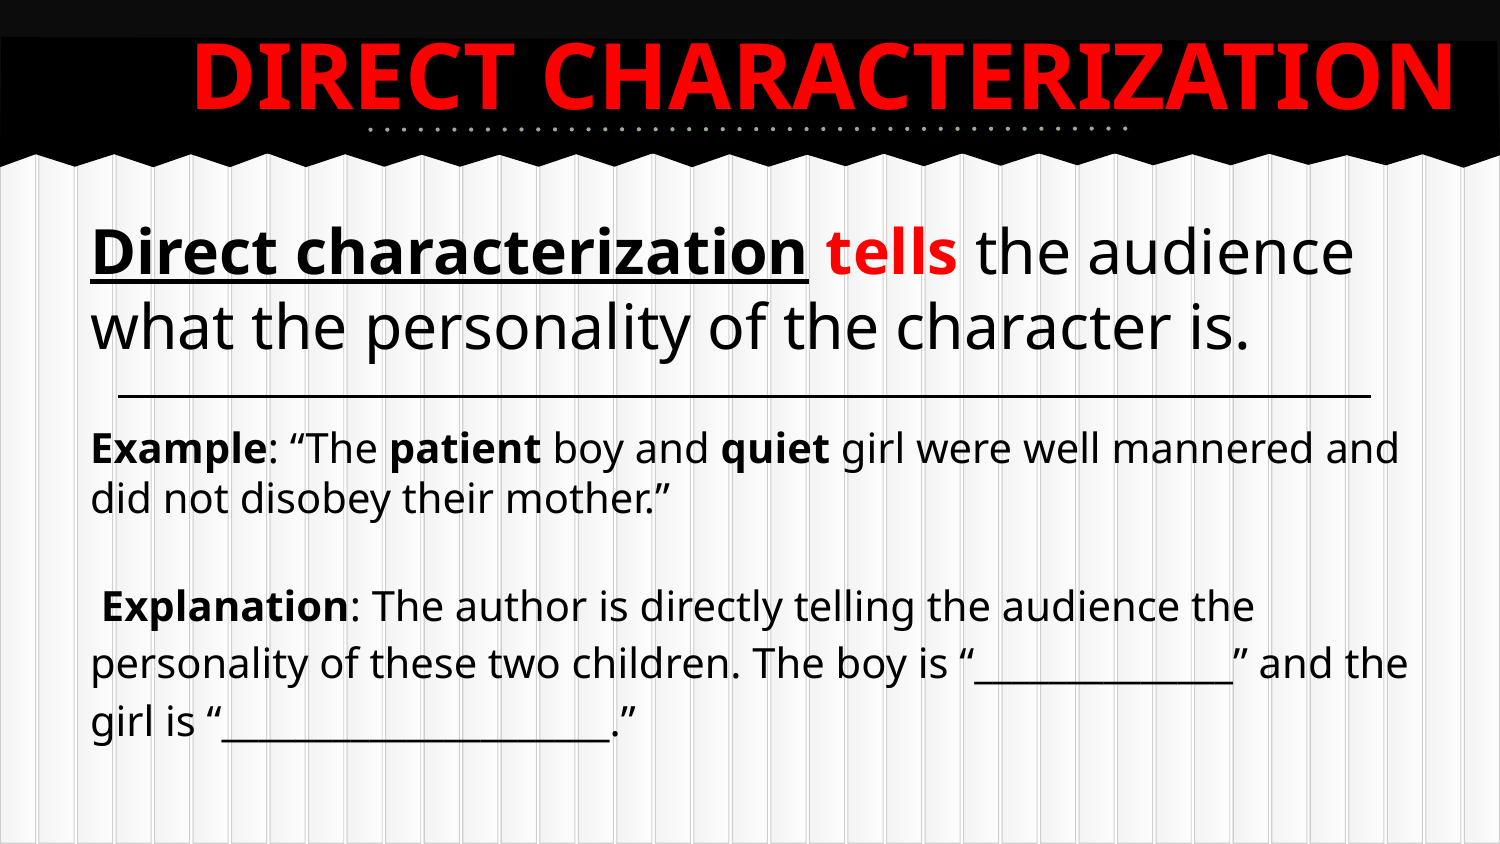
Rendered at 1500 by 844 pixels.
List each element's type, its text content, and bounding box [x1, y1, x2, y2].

list Direct characterization tells the audience what the personality of the character is. Example: “The patient boy and quiet girl were well mannered and did not disobey their mother.” Explanation: The author is directly telling the audience the personality of these two children. The boy is “______________” and the girl is “_____________________.” [75, 196, 1425, 793]
title DIRECT CHARACTERIZATION [150, 2, 1500, 143]
